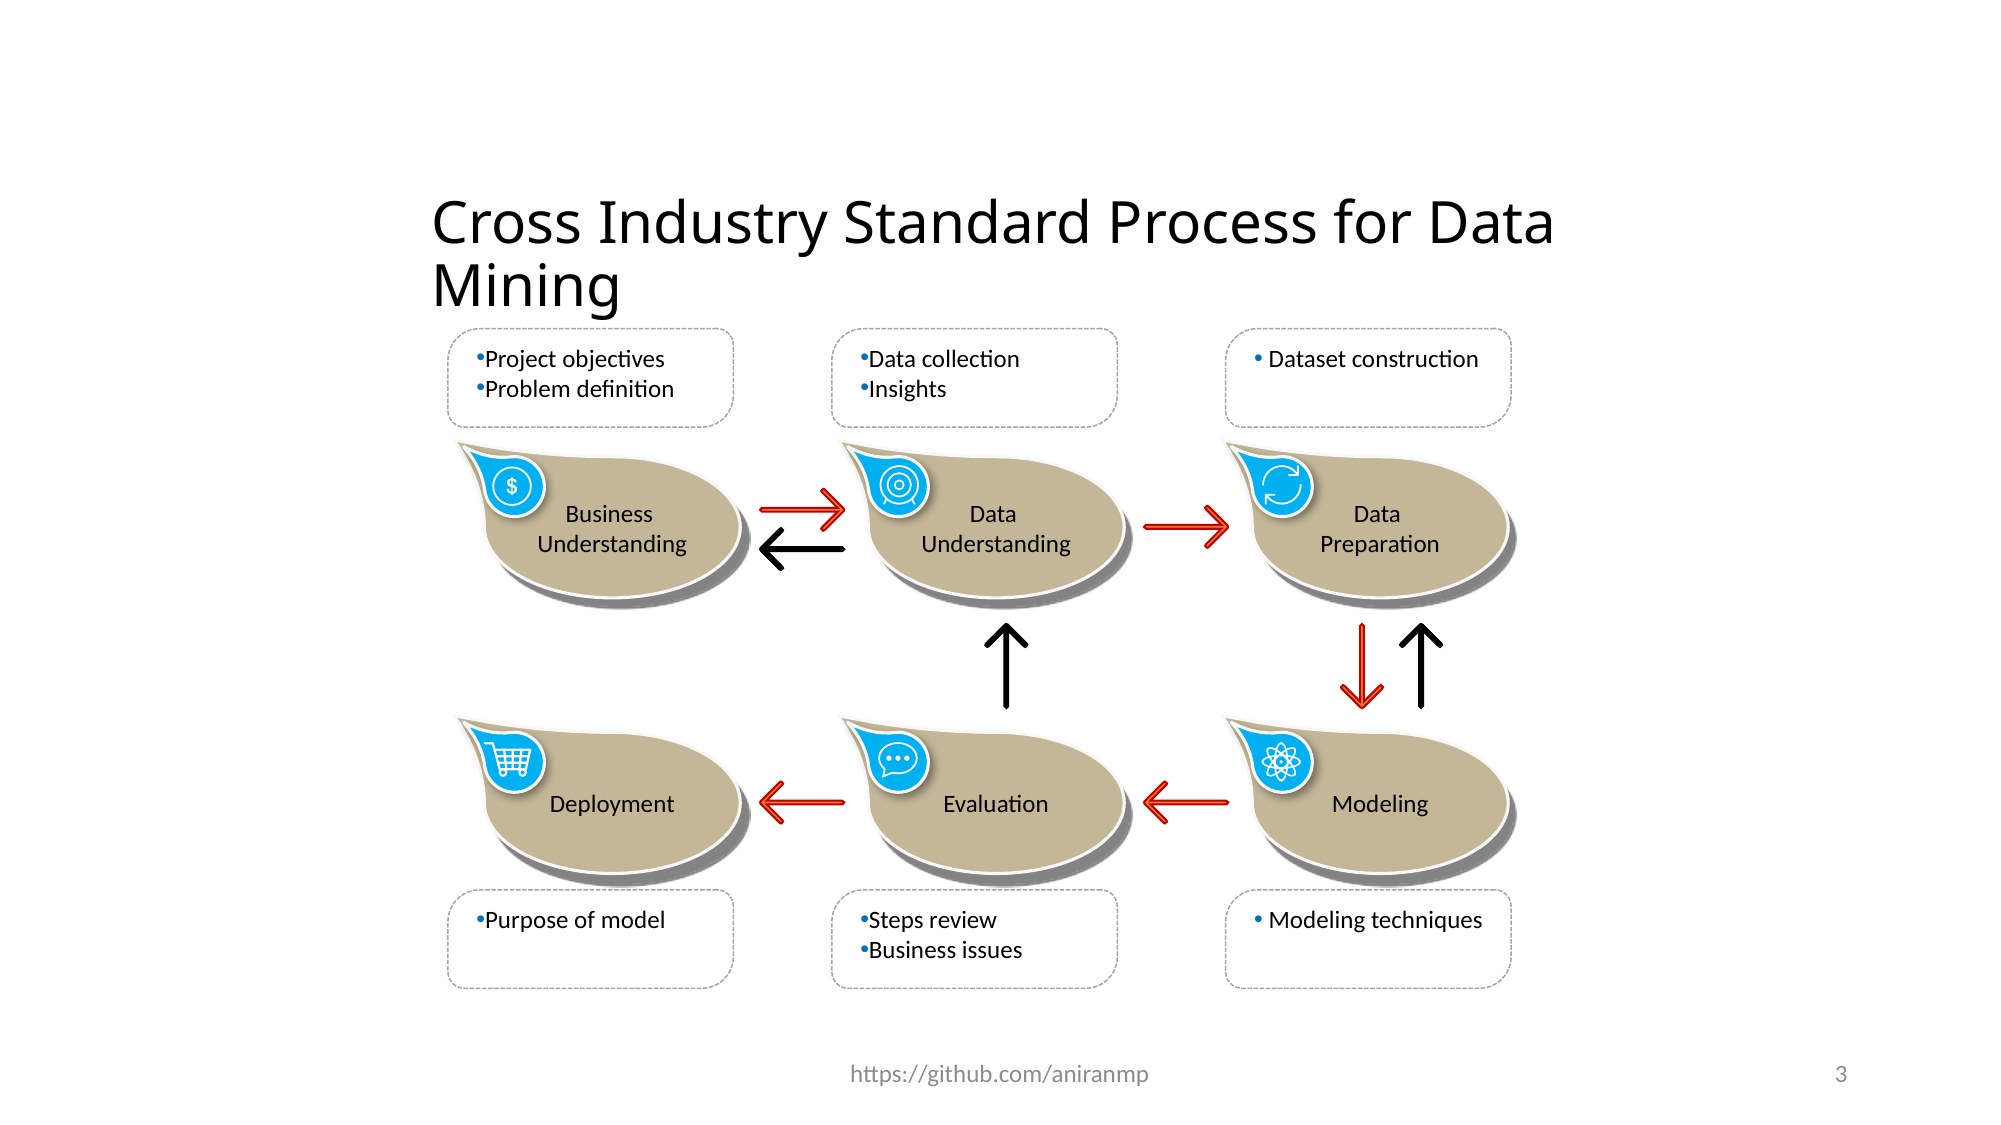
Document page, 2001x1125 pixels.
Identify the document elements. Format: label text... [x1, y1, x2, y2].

footer https://github.com/aniranmp [662, 1042, 1338, 1103]
slide_number 3 [1412, 1042, 1863, 1103]
text_box Cross Industry Standard Process for Data Mining [416, 186, 1576, 327]
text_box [447, 328, 1512, 989]
